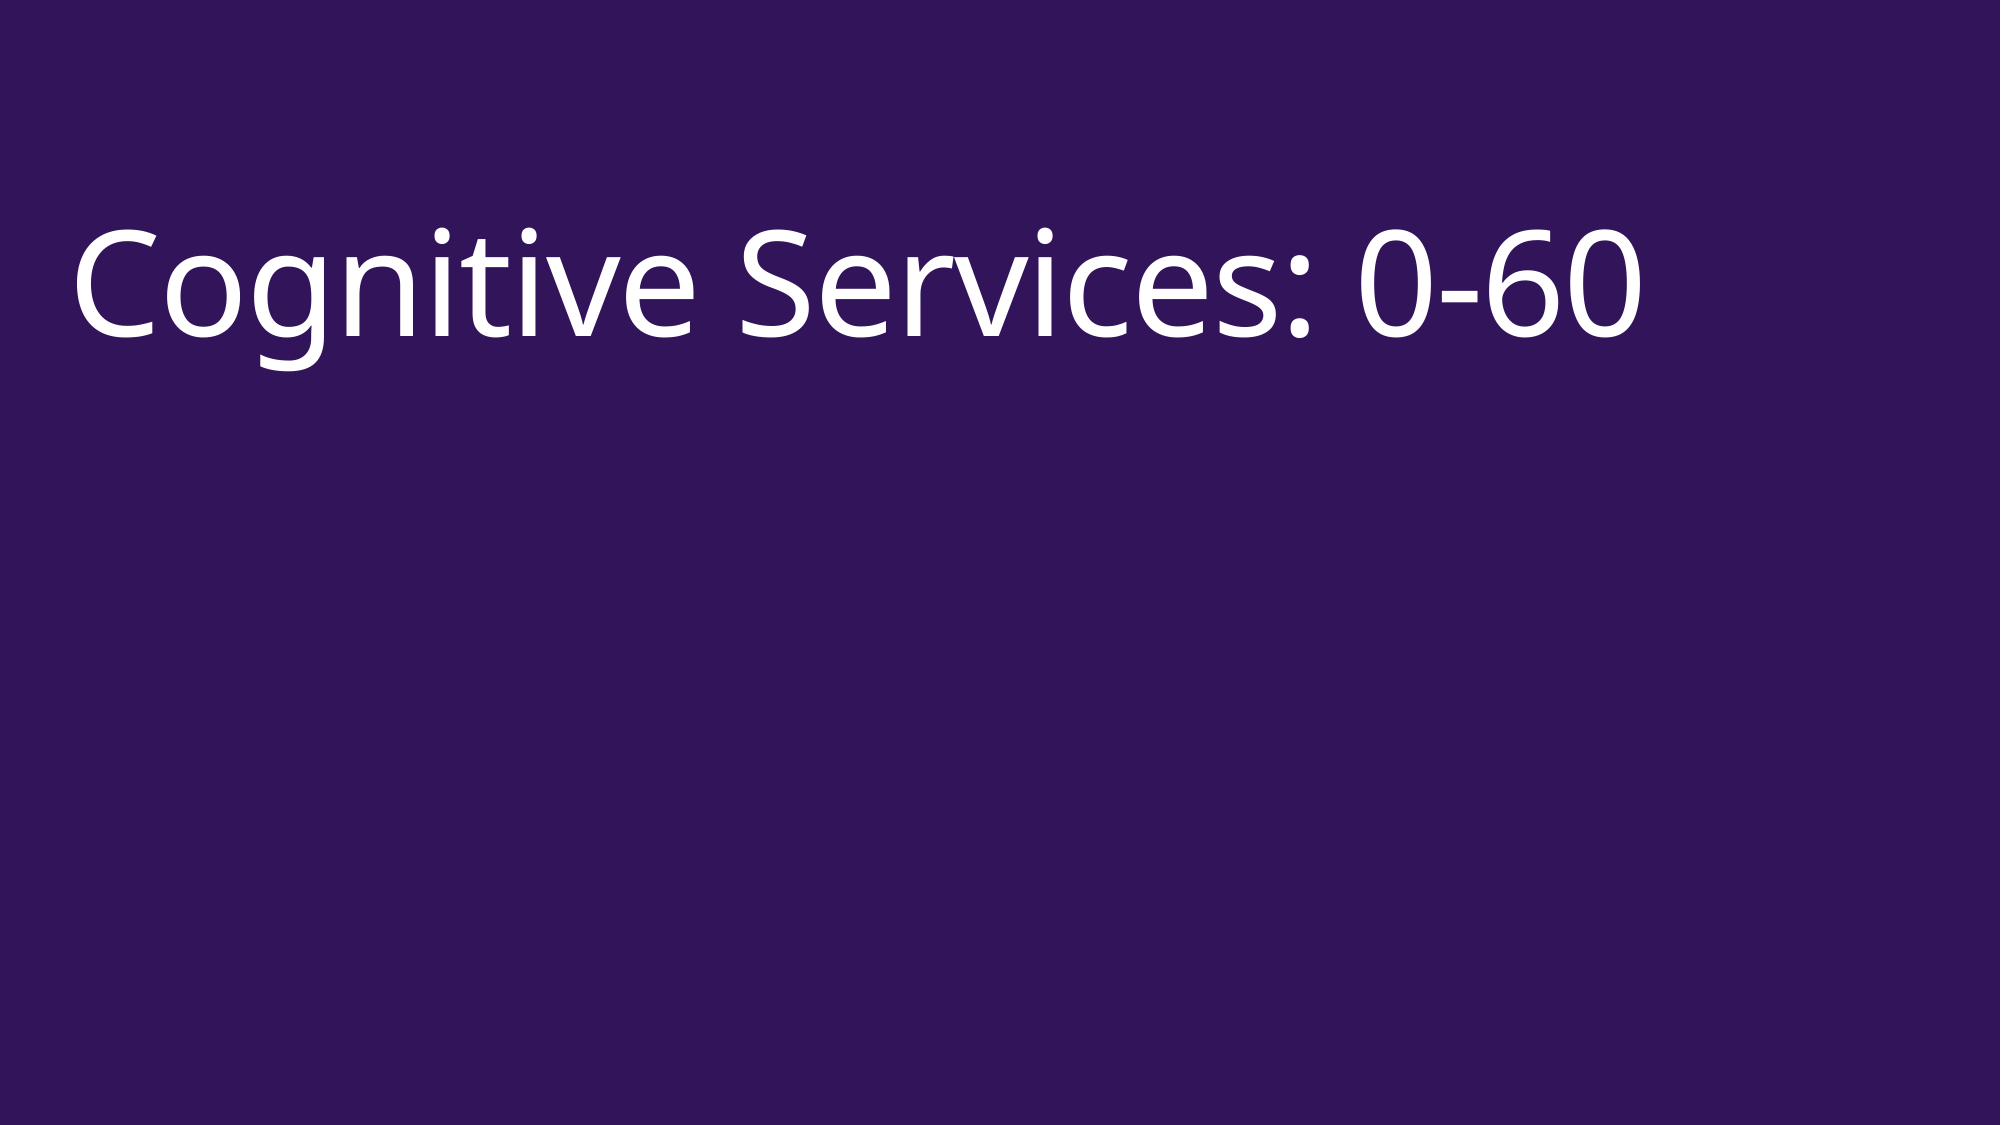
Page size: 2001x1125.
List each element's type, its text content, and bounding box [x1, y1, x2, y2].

title Cognitive Services: 0-60 [44, 194, 1942, 385]
